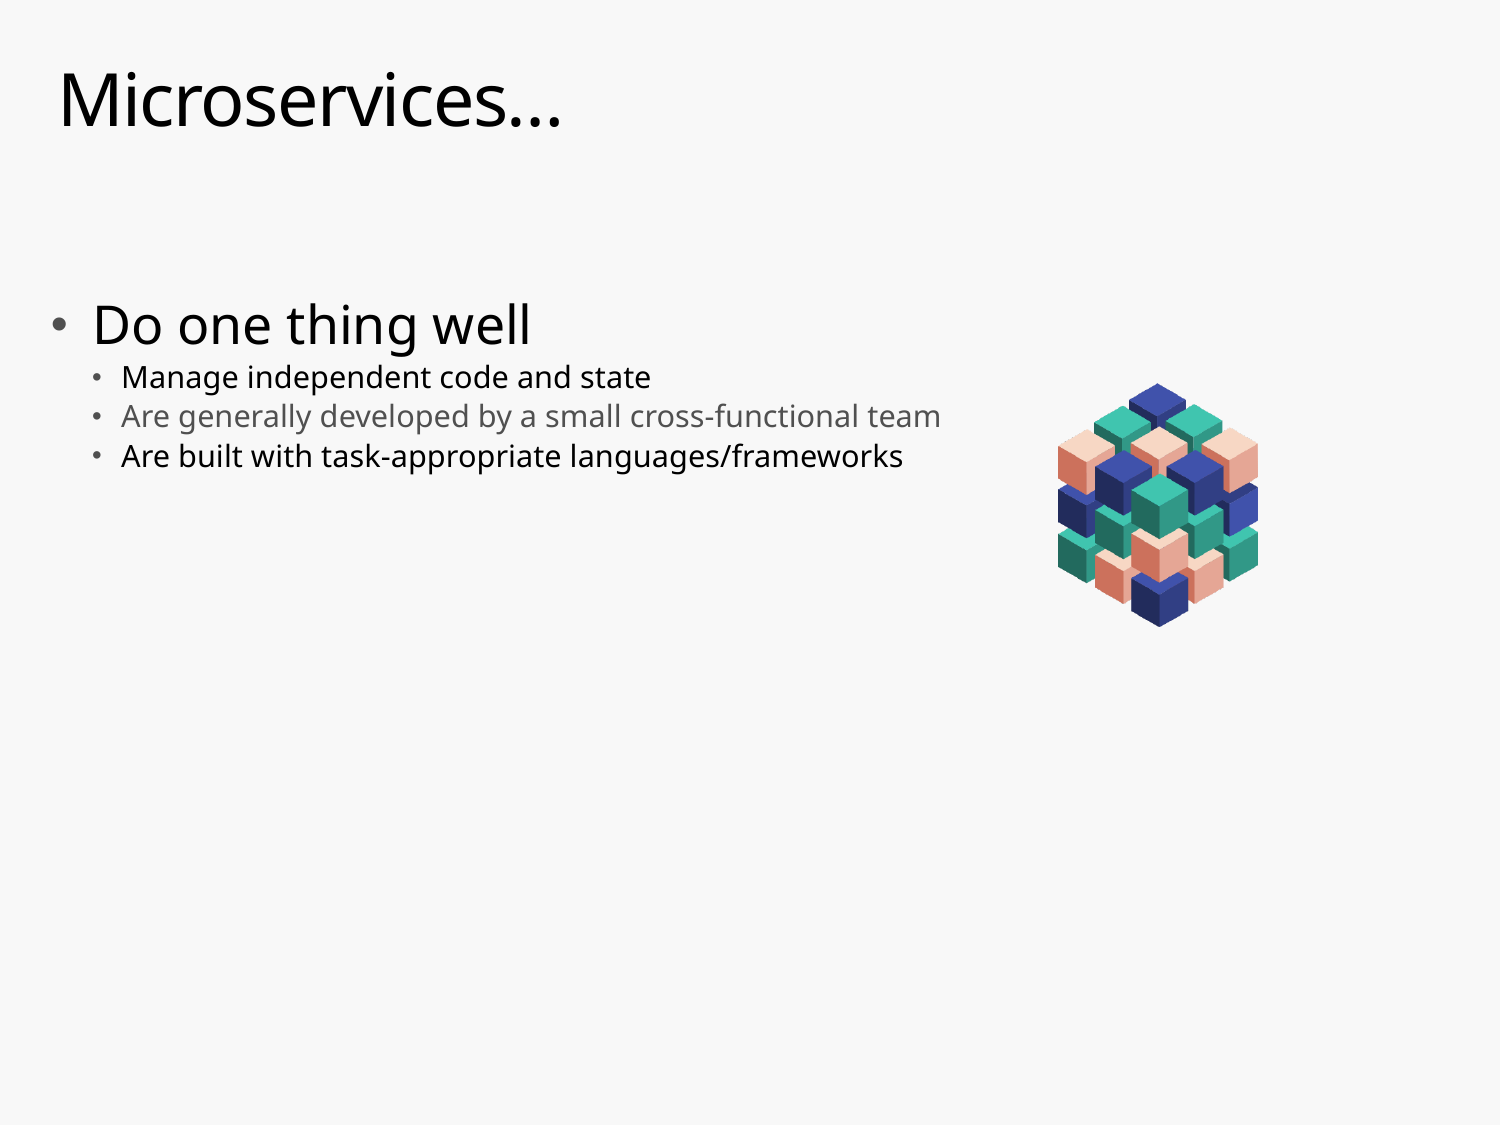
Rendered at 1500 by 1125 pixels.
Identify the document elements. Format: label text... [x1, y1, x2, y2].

list Do one thing well Manage independent code and state Are generally developed by a small cross-functional team Are built with task-appropriate languages/frameworks [33, 286, 1467, 931]
picture [1057, 383, 1258, 627]
title Microservices… [33, 47, 1468, 196]
